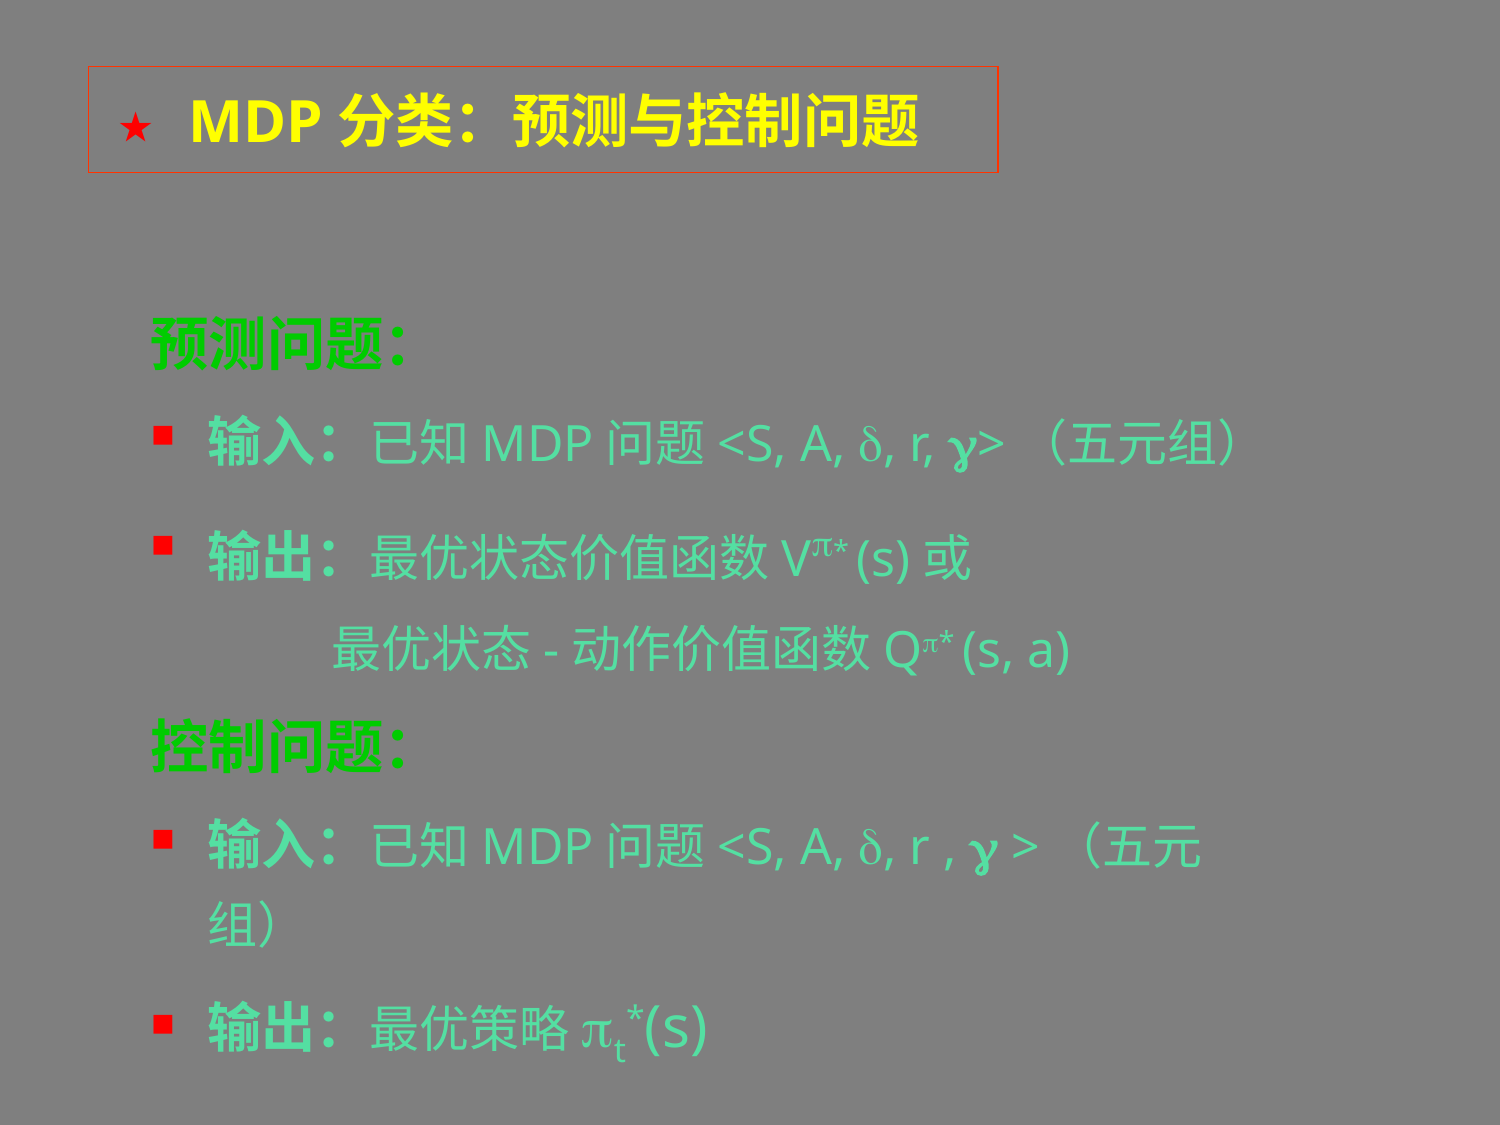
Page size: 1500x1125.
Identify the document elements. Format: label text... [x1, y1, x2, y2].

text_box ★ MDP分类：预测与控制问题 [88, 66, 998, 173]
list 预测问题： 输入：已知MDP问题<S, A, d, r, >（五元组） 输出：最优状态价值函数Vp* (s)或 最优状态-动作价值函数Qp* (s, a) 控制问题： 输入：已知MDP问题<S, A, d, r ,  >（五元组） 输出：最优策略pt*(s) [135, 278, 1306, 1059]
